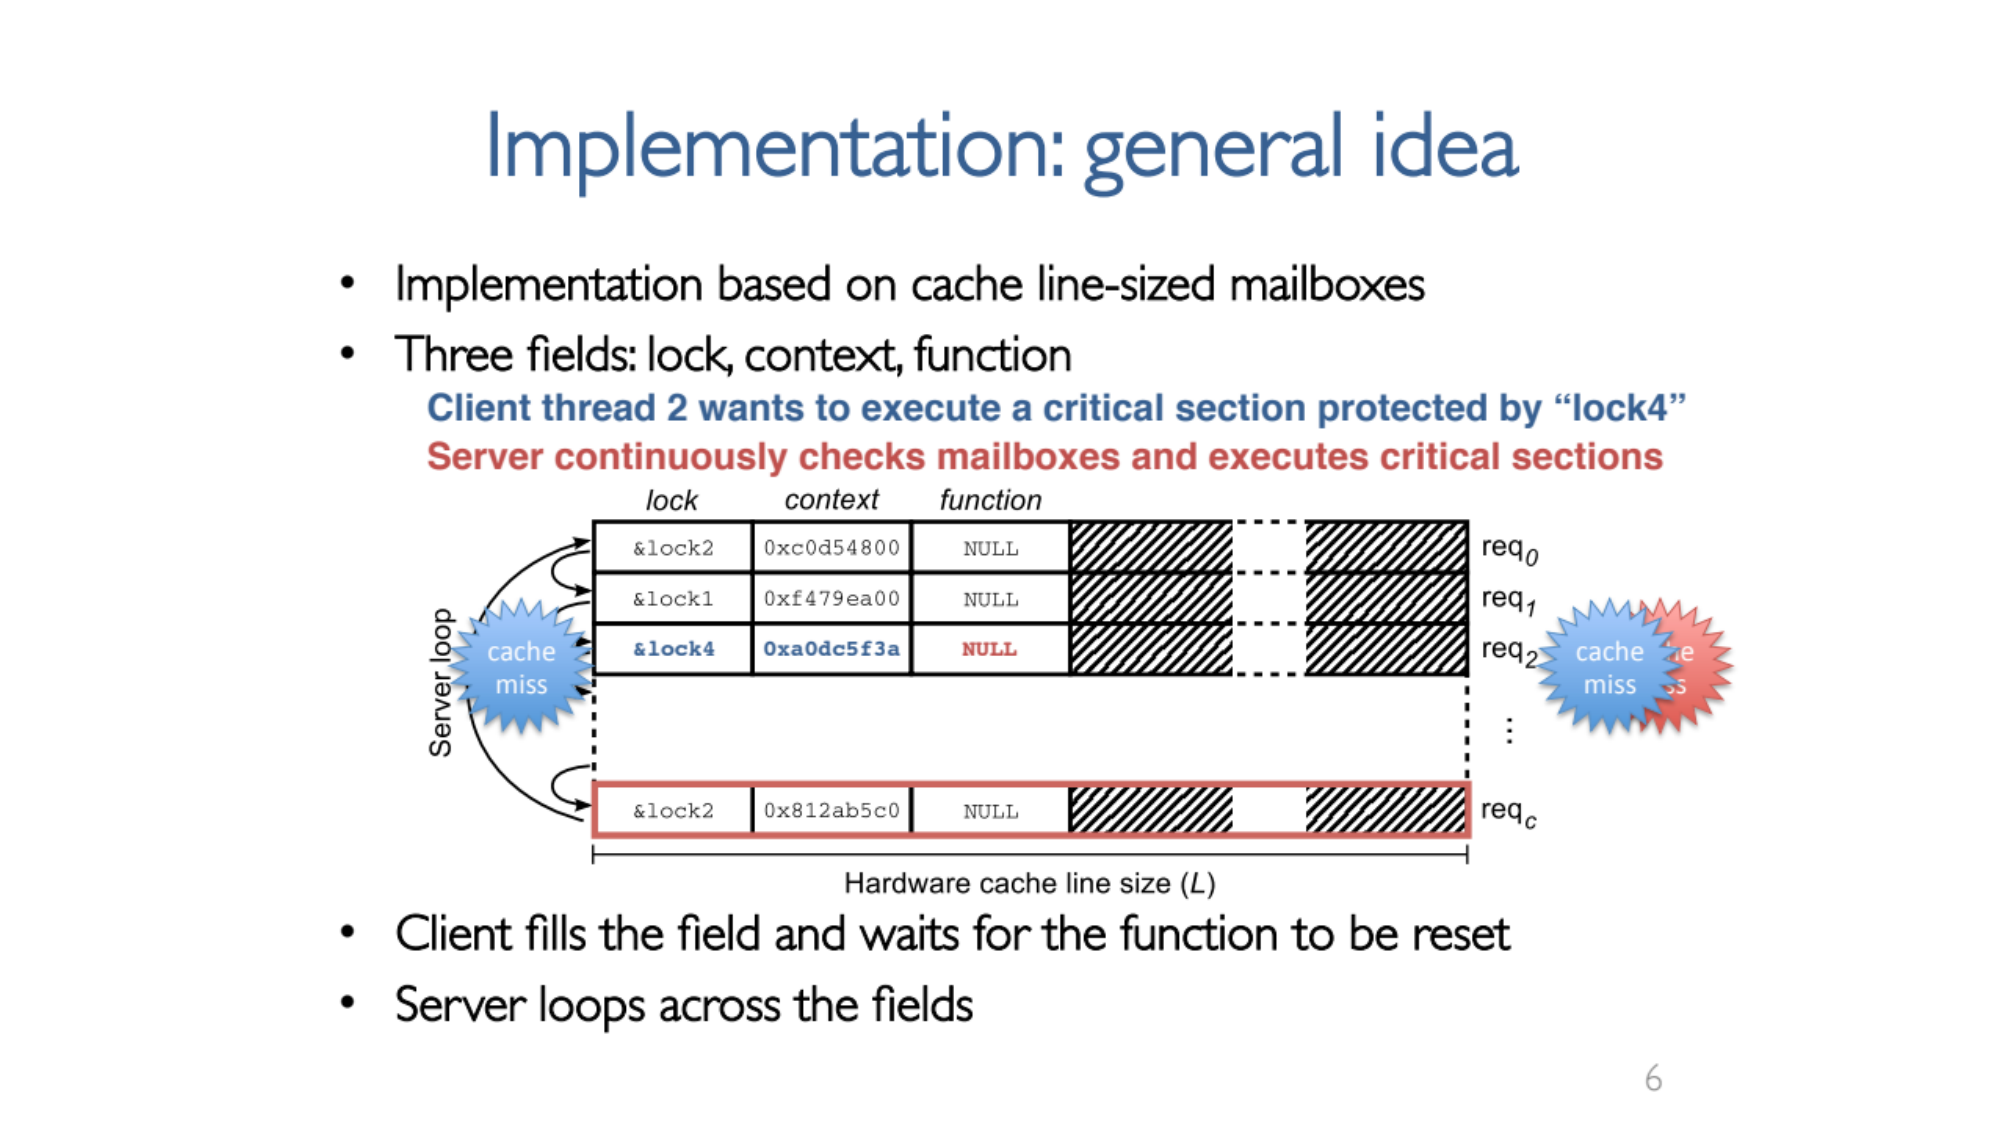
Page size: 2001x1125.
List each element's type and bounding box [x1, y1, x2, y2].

picture [249, 0, 1750, 1125]
